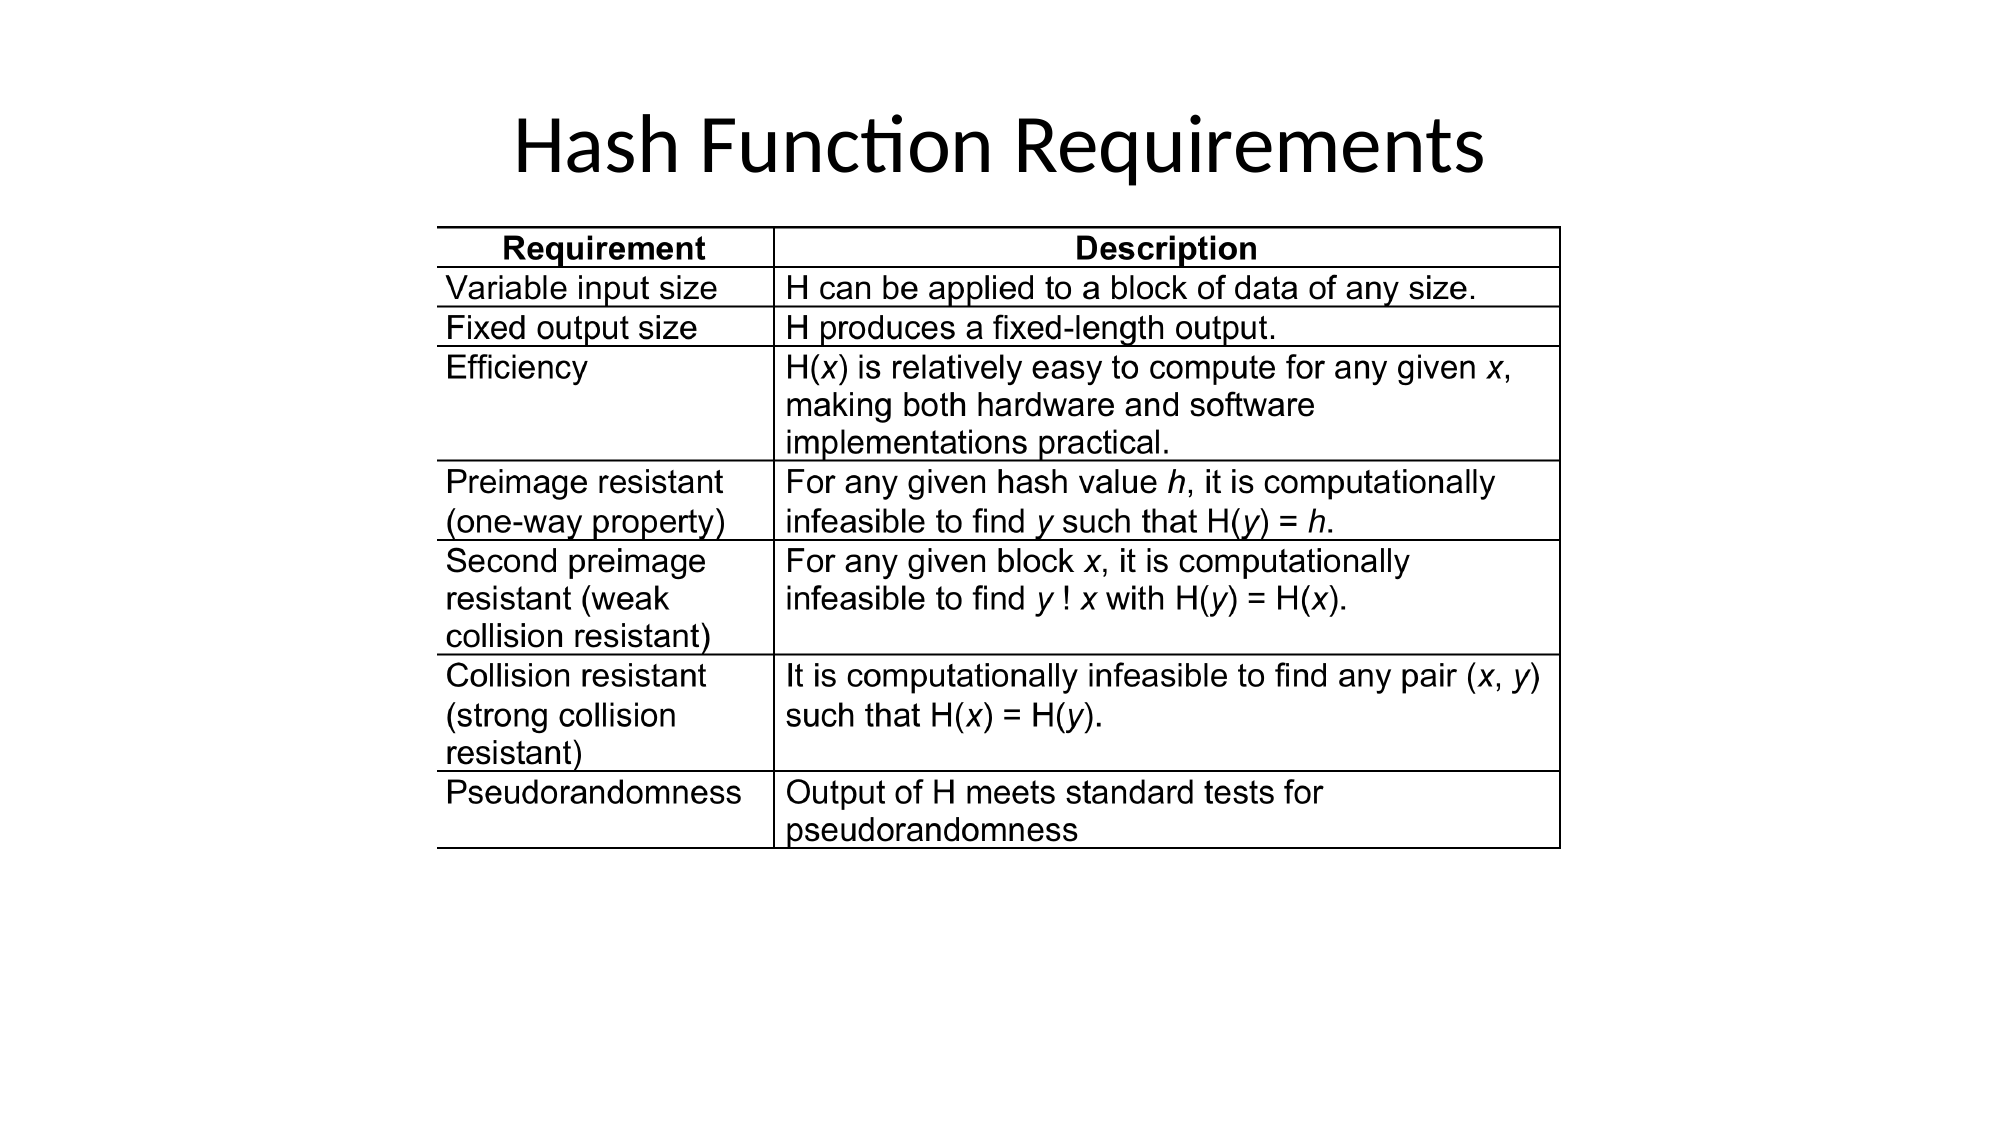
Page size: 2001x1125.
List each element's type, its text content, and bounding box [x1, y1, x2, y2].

title Hash Function Requirements [99, 45, 1900, 233]
picture [437, 225, 1563, 900]
